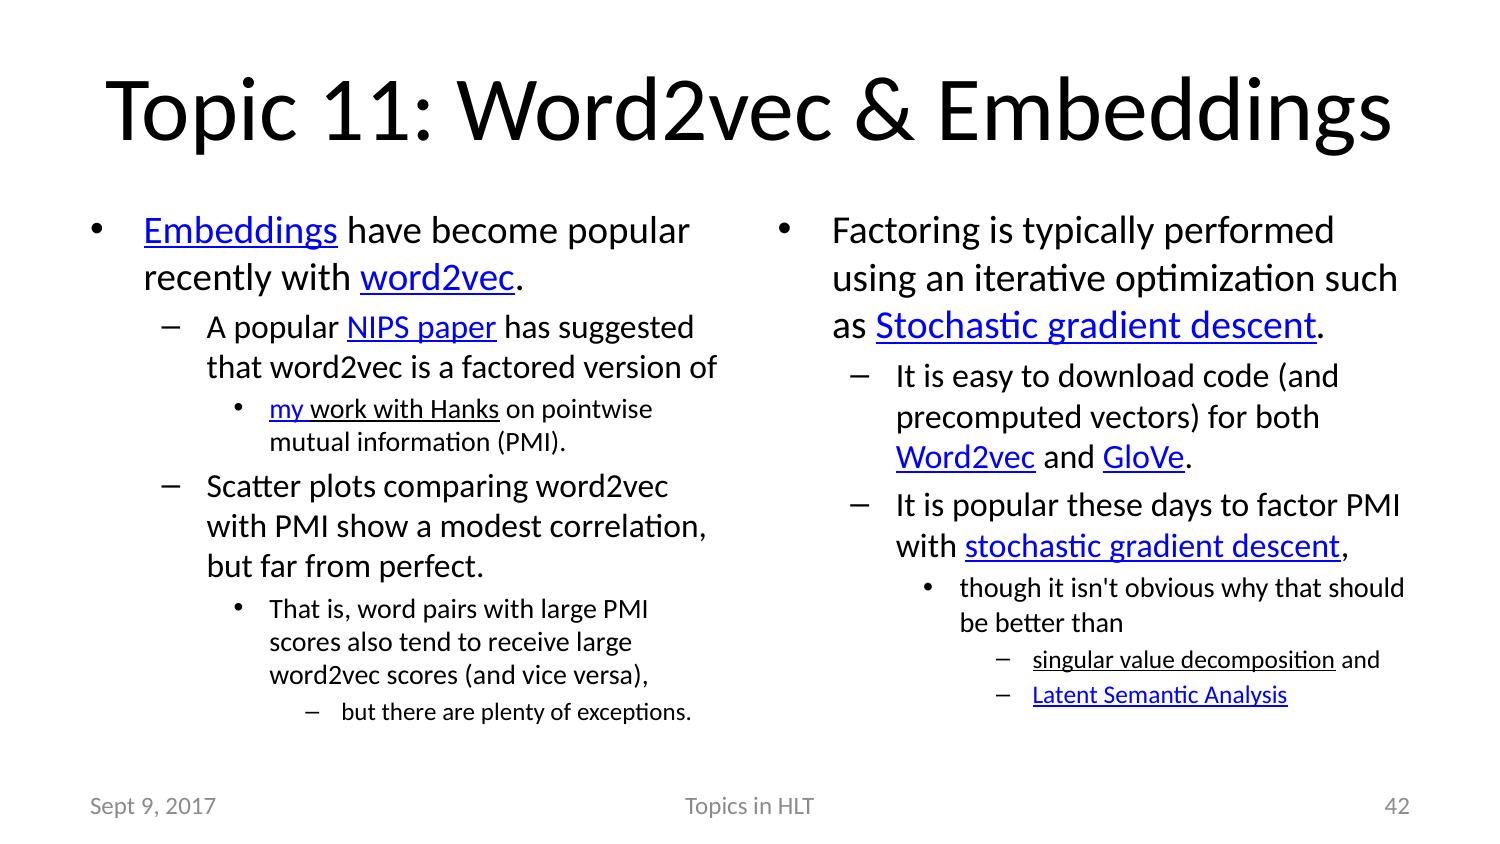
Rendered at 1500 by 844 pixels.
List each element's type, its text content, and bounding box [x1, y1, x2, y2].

list Embeddings have become popular recently with word2vec. A popular NIPS paper has suggested that word2vec is a factored version of my work with Hanks on pointwise mutual information (PMI). Scatter plots comparing word2vec with PMI show a modest correlation, but far from perfect. That is, word pairs with large PMI scores also tend to receive large word2vec scores (and vice versa), but there are plenty of exceptions. [75, 196, 738, 754]
title Topic 11: Word2vec & Embeddings [75, 33, 1425, 175]
list Factoring is typically performed using an iterative optimization such as Stochastic gradient descent. It is easy to download code (and precomputed vectors) for both Word2vec and GloVe. It is popular these days to factor PMI with stochastic gradient descent, though it isn't obvious why that should be better than singular value decomposition and Latent Semantic Analysis [762, 196, 1425, 754]
slide_number 42 [1074, 782, 1425, 827]
footer Topics in HLT [512, 782, 988, 827]
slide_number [75, 782, 425, 827]
